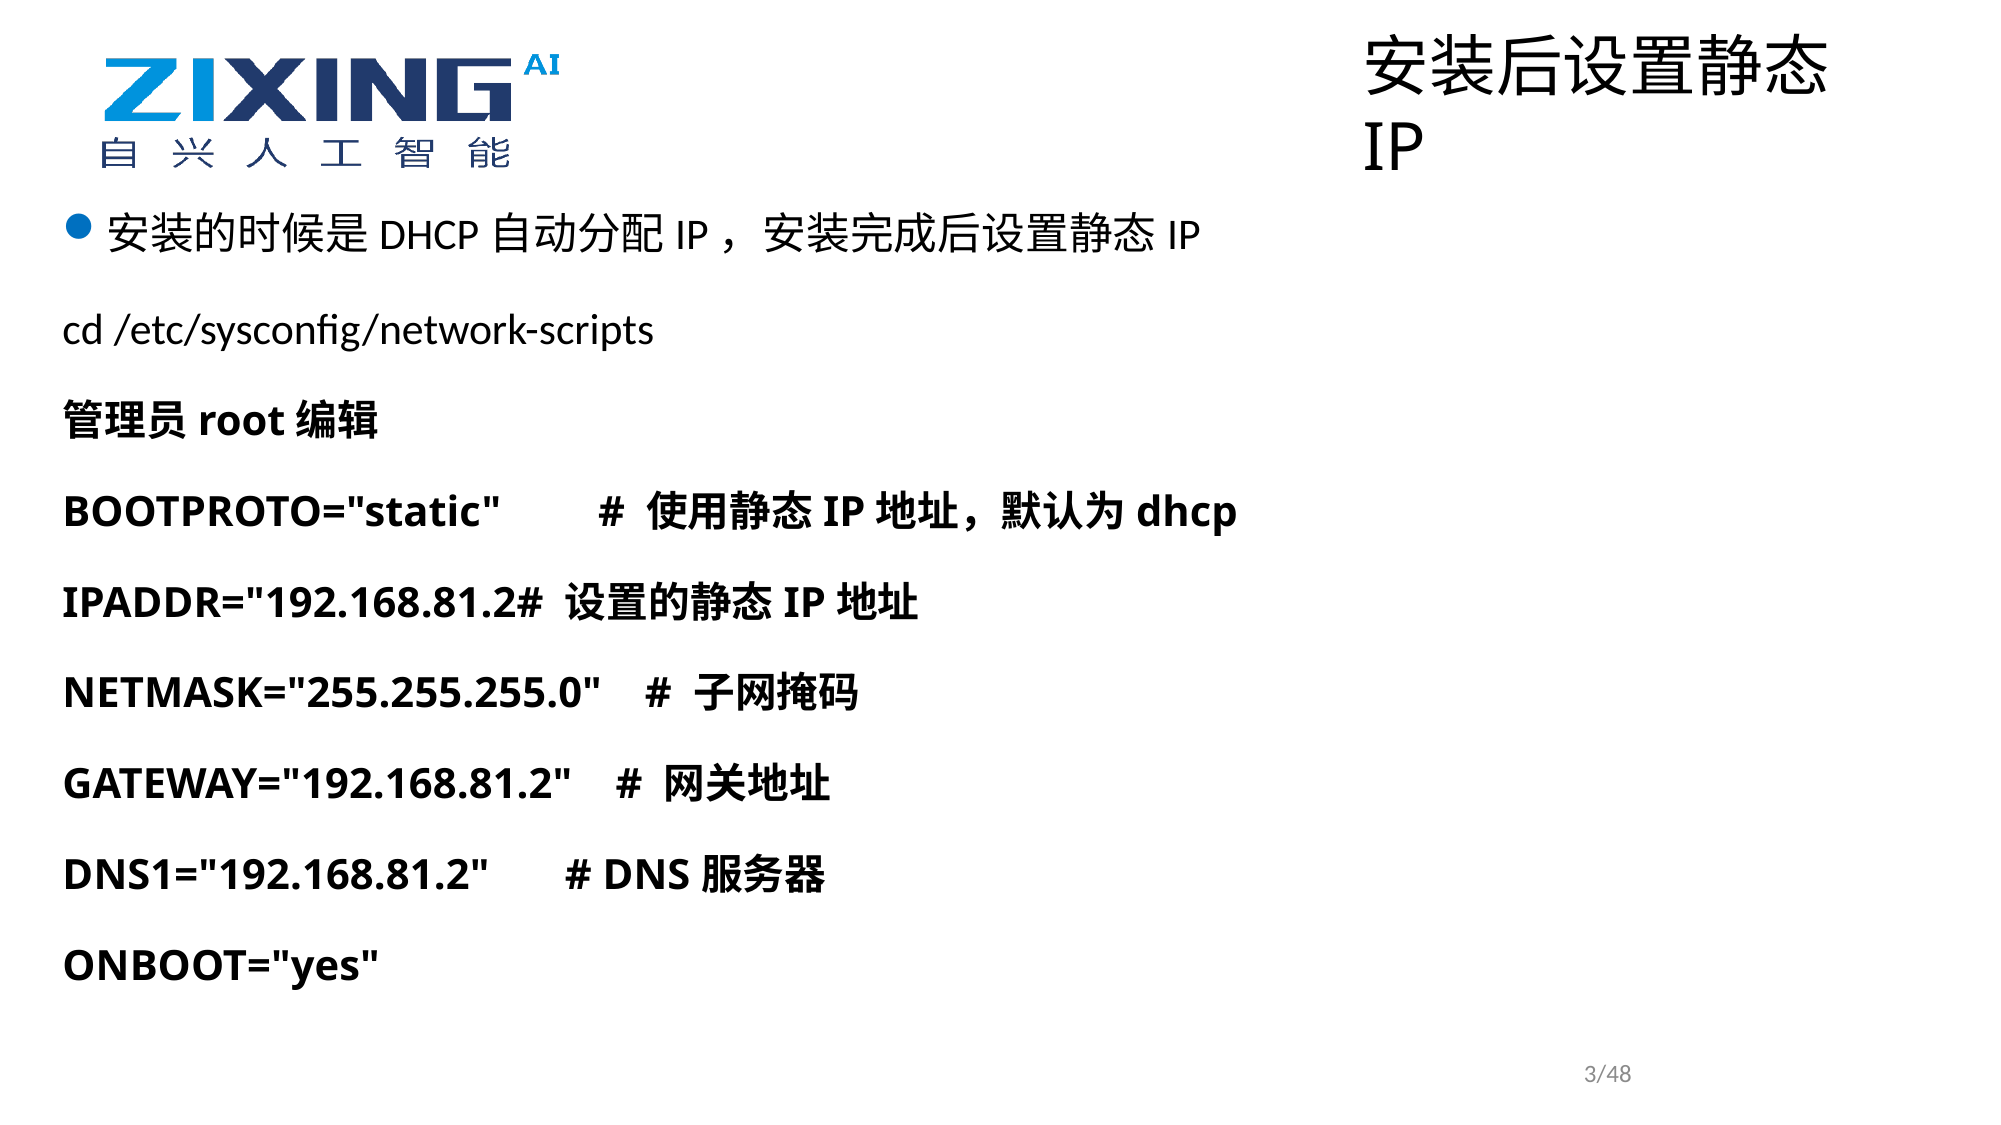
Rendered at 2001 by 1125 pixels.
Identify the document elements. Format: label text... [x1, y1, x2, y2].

text_box 安装的时候是DHCP自动分配IP，安装完成后设置静态IP cd /etc/sysconfig/network-scripts 管理员root编辑 BOOTPROTO="static" # 使用静态IP地址，默认为dhcp IPADDR="192.168.81.2# 设置的静态IP地址 NETMASK="255.255.255.0" # 子网掩码 GATEWAY="192.168.81.2" # 网关地址 DNS1="192.168.81.2" # DNS服务器 ONBOOT="yes" [47, 172, 1953, 1043]
picture [102, 54, 559, 168]
slide_number /48 [1309, 1043, 1647, 1103]
text_box 安装后设置静态IP [1347, 16, 1913, 192]
